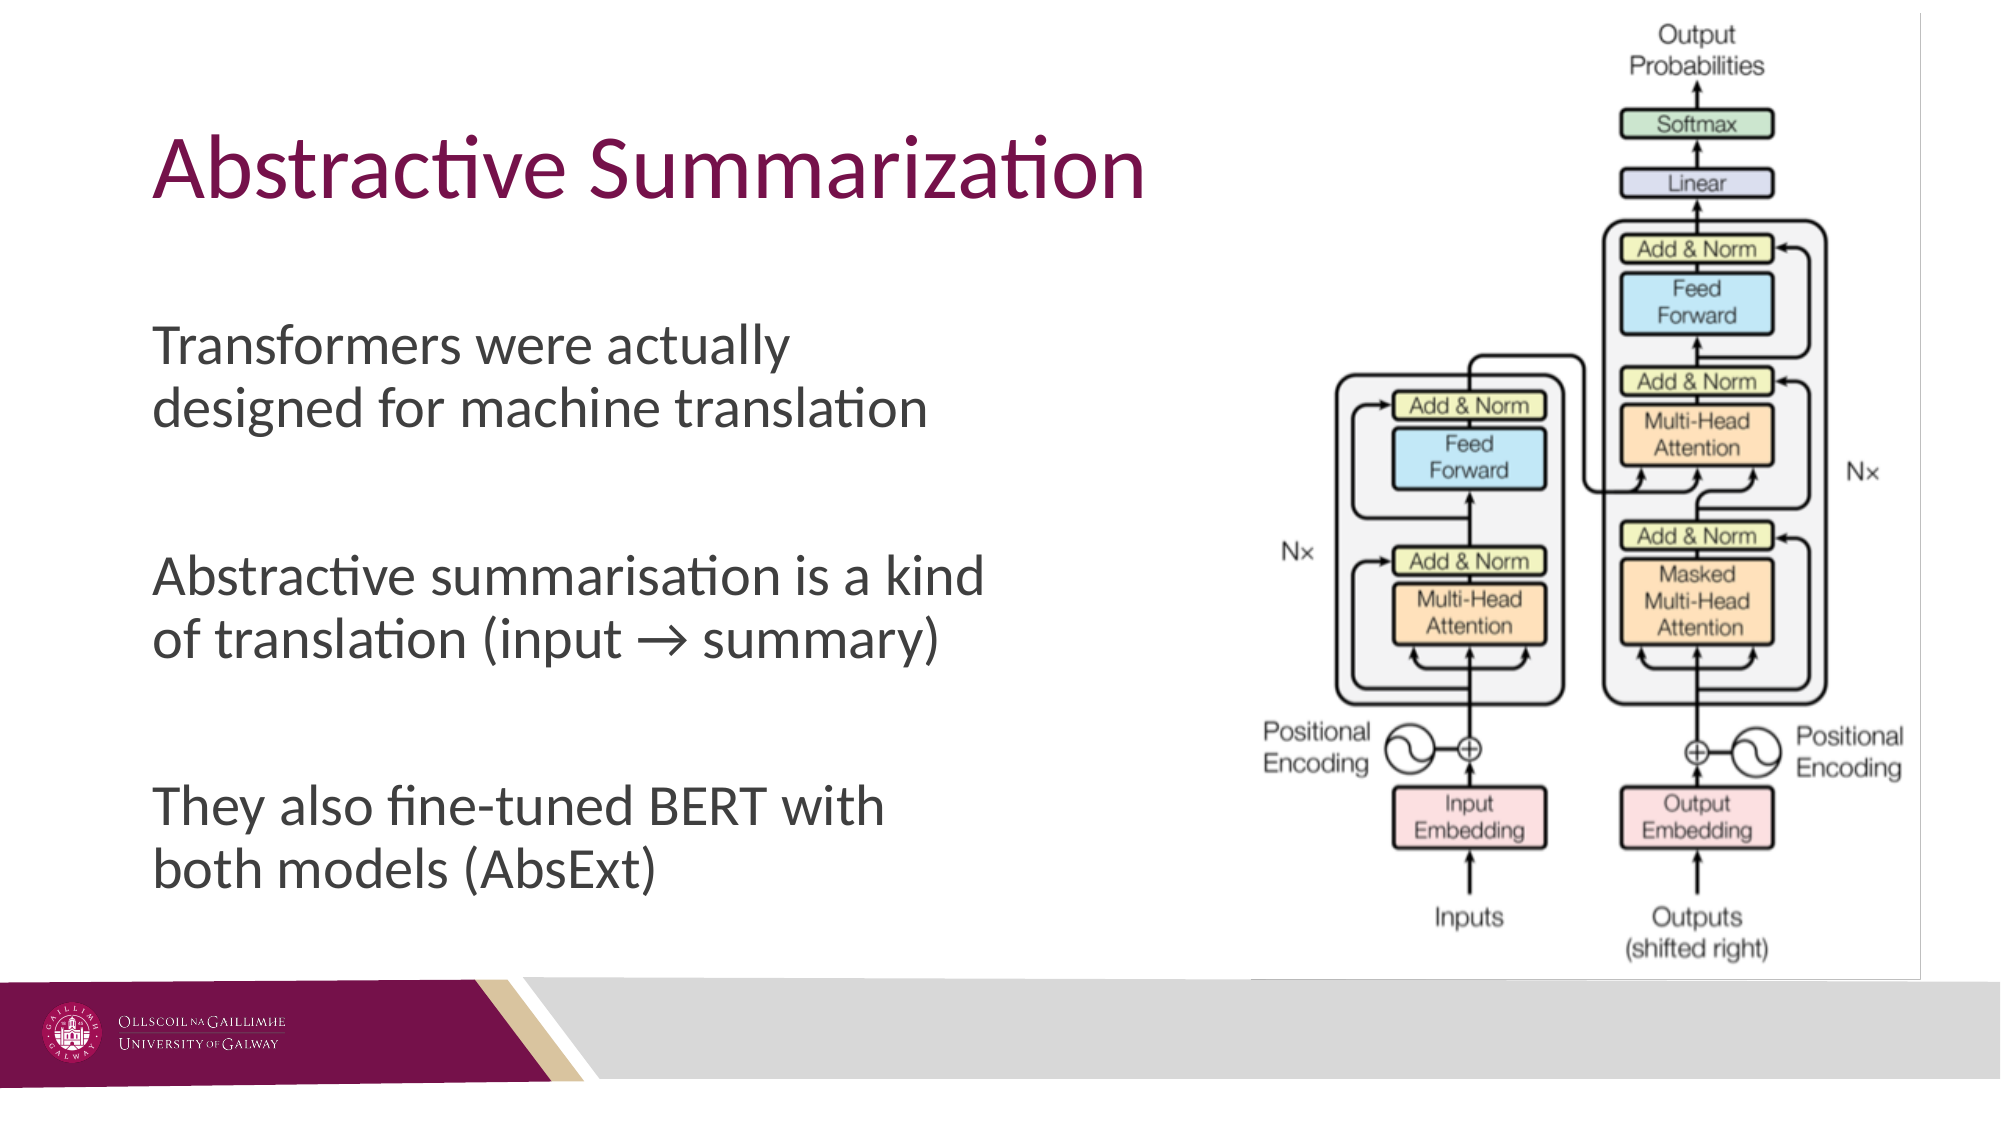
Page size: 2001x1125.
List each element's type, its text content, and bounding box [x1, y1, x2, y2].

list Transformers were actually designed for machine translation Abstractive summarisation is a kind of translation (input → summary) They also fine-tuned BERT with both models (AbsExt) [137, 299, 1007, 925]
picture [42, 1002, 285, 1063]
picture [1251, 13, 1924, 983]
title Abstractive Summarization [137, 59, 1246, 278]
